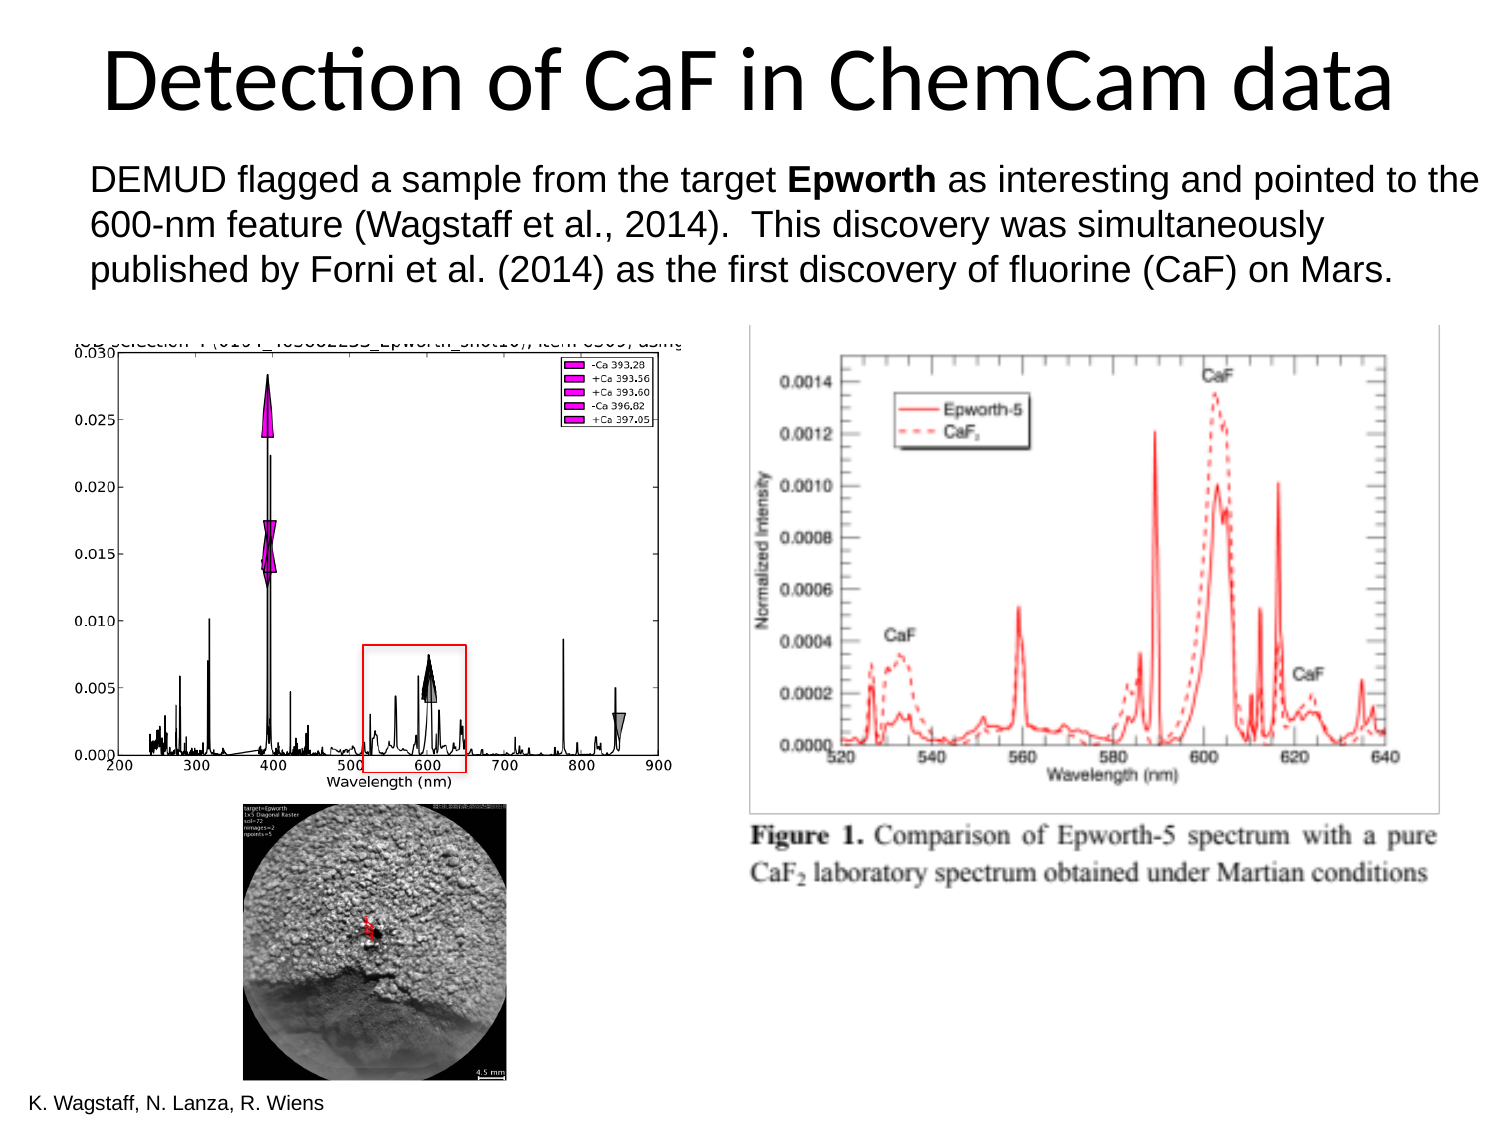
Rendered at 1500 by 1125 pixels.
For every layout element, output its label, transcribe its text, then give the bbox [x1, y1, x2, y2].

picture [748, 325, 1443, 891]
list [74, 344, 682, 804]
title Detection of CaF in ChemCam data [75, 0, 1425, 147]
picture [240, 802, 509, 1083]
text_box DEMUD flagged a sample from the target Epworth as interesting and pointed to the 600-nm feature (Wagstaff et al., 2014). This discovery was simultaneously published by Forni et al. (2014) as the first discovery of fluorine (CaF) on Mars. [75, 147, 1496, 342]
text_box K. Wagstaff, N. Lanza, R. Wiens [13, 1082, 508, 1122]
